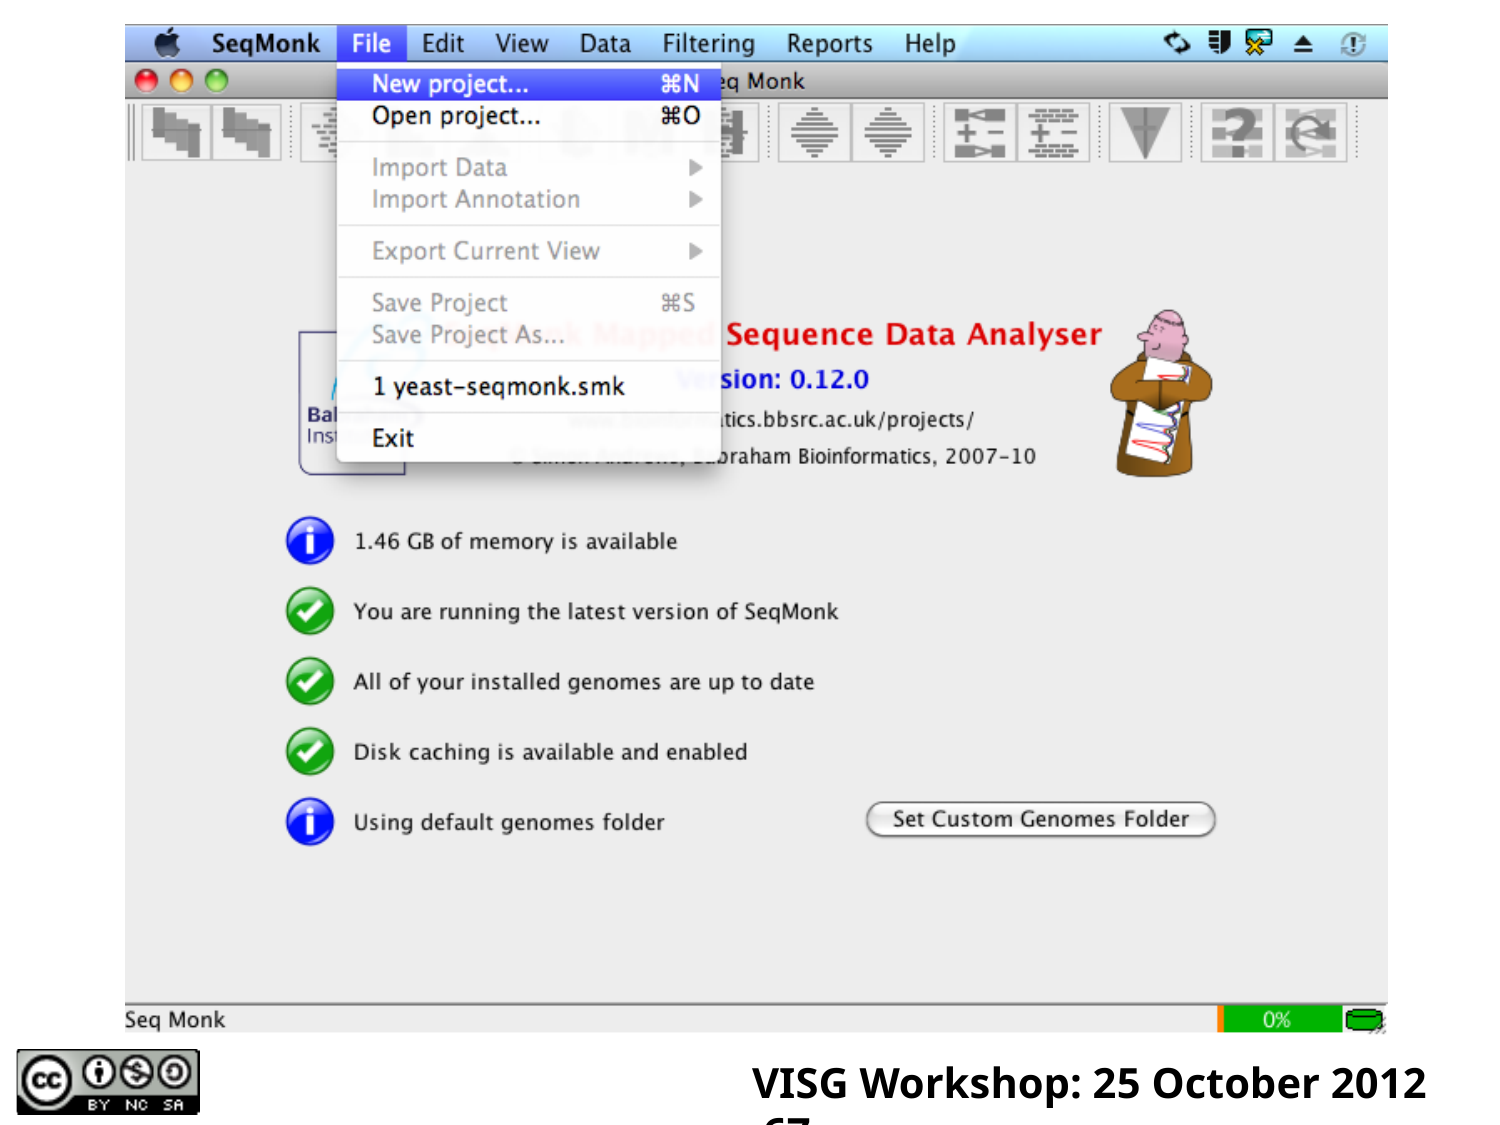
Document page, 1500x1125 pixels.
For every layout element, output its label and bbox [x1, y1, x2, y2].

picture [16, 1049, 200, 1115]
picture [124, 24, 1388, 1036]
